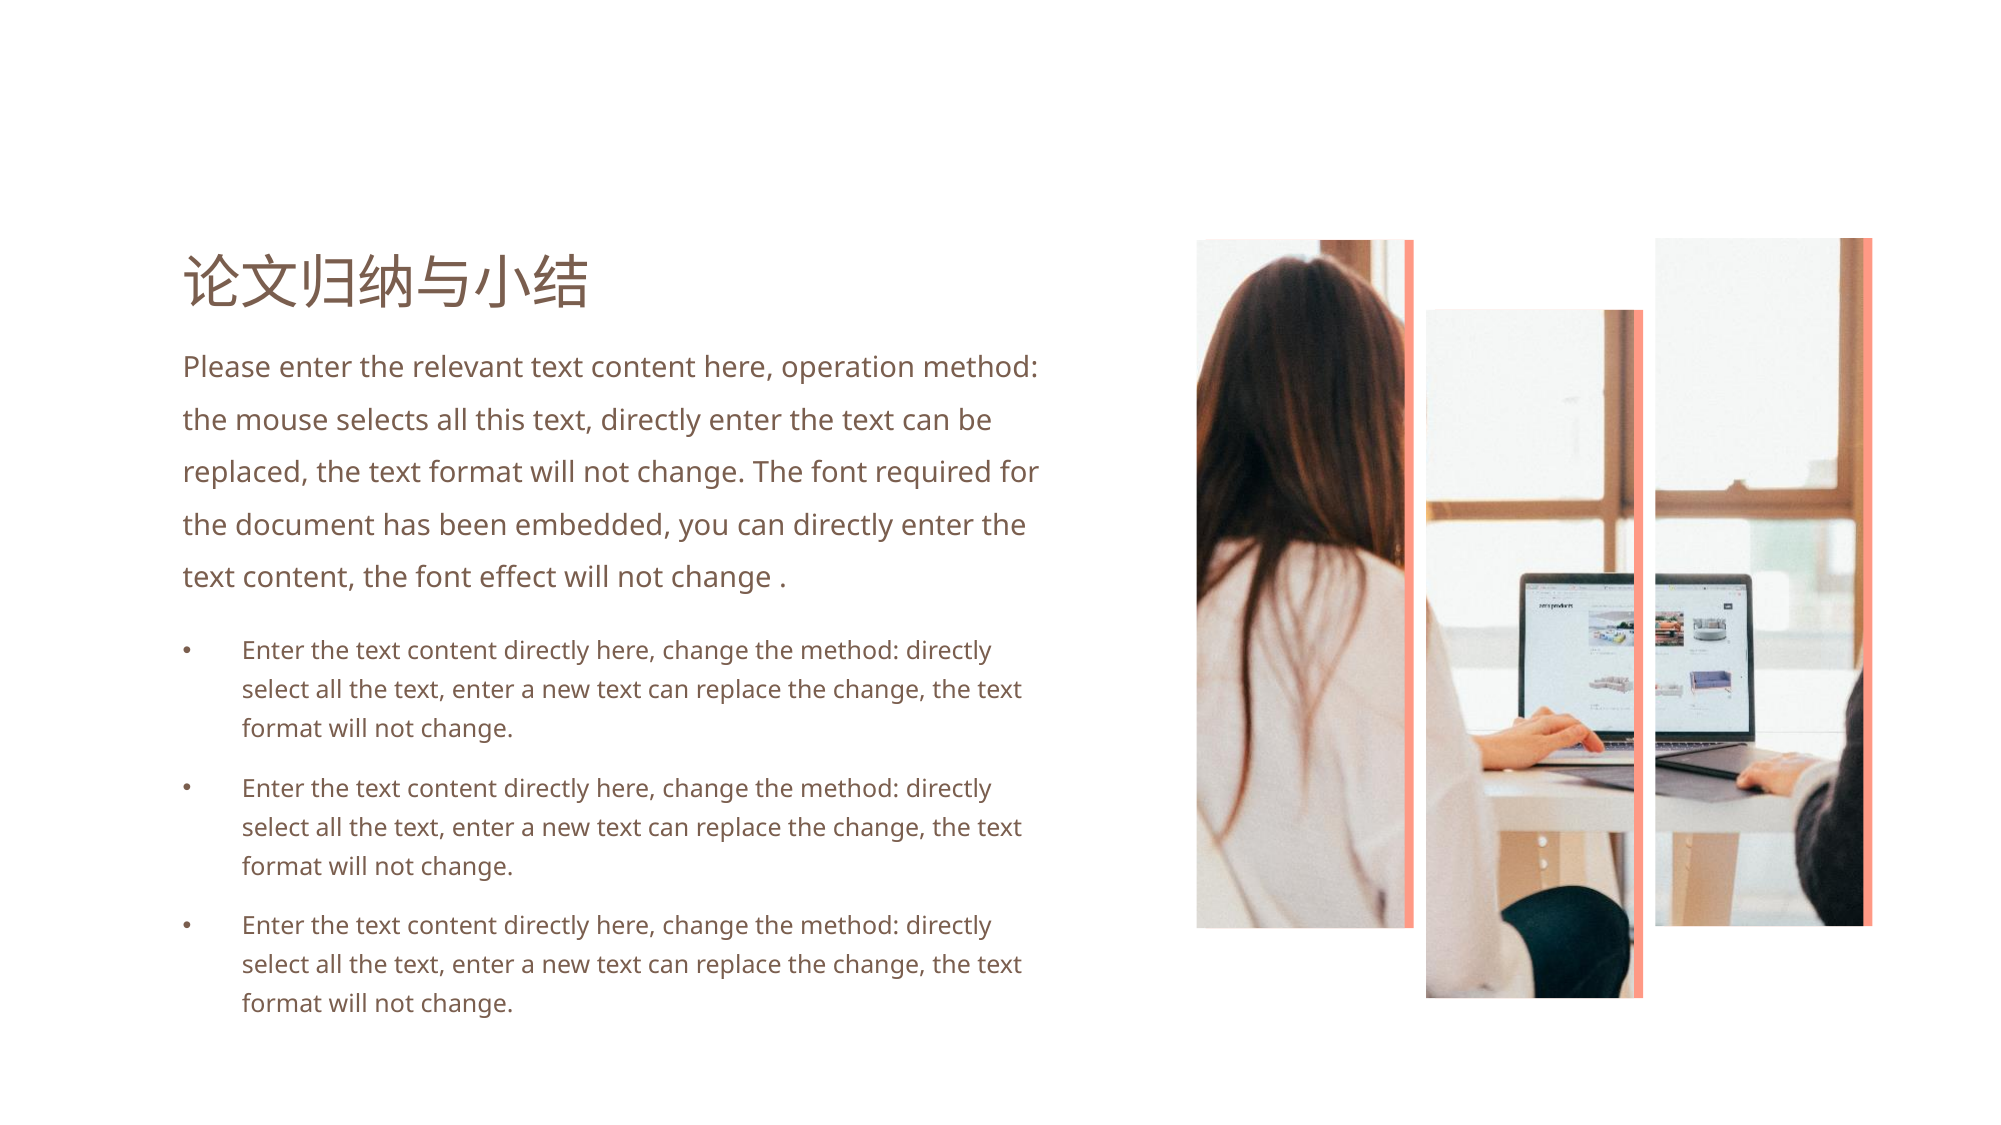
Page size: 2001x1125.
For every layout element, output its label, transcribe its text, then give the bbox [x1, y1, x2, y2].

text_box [1196, 238, 1873, 999]
text_box Please enter the relevant text content here, operation method: the mouse selects all this text, directly enter the text can be replaced, the text format will not change. The font required for the document has been embedded, you can directly enter the text content, the font effect will not change . [167, 323, 1068, 601]
text_box Enter the text content directly here, change the method: directly select all the text, enter a new text can replace the change, the text format will not change. Enter the text content directly here, change the method: directly select all the text, enter a new text can replace the change, the text format will not change. Enter the text content directly here, change the method: directly select all the text, enter a new text can replace the change, the text format will not change. [167, 618, 1068, 1085]
text_box 论文归纳与小结 [167, 238, 741, 323]
